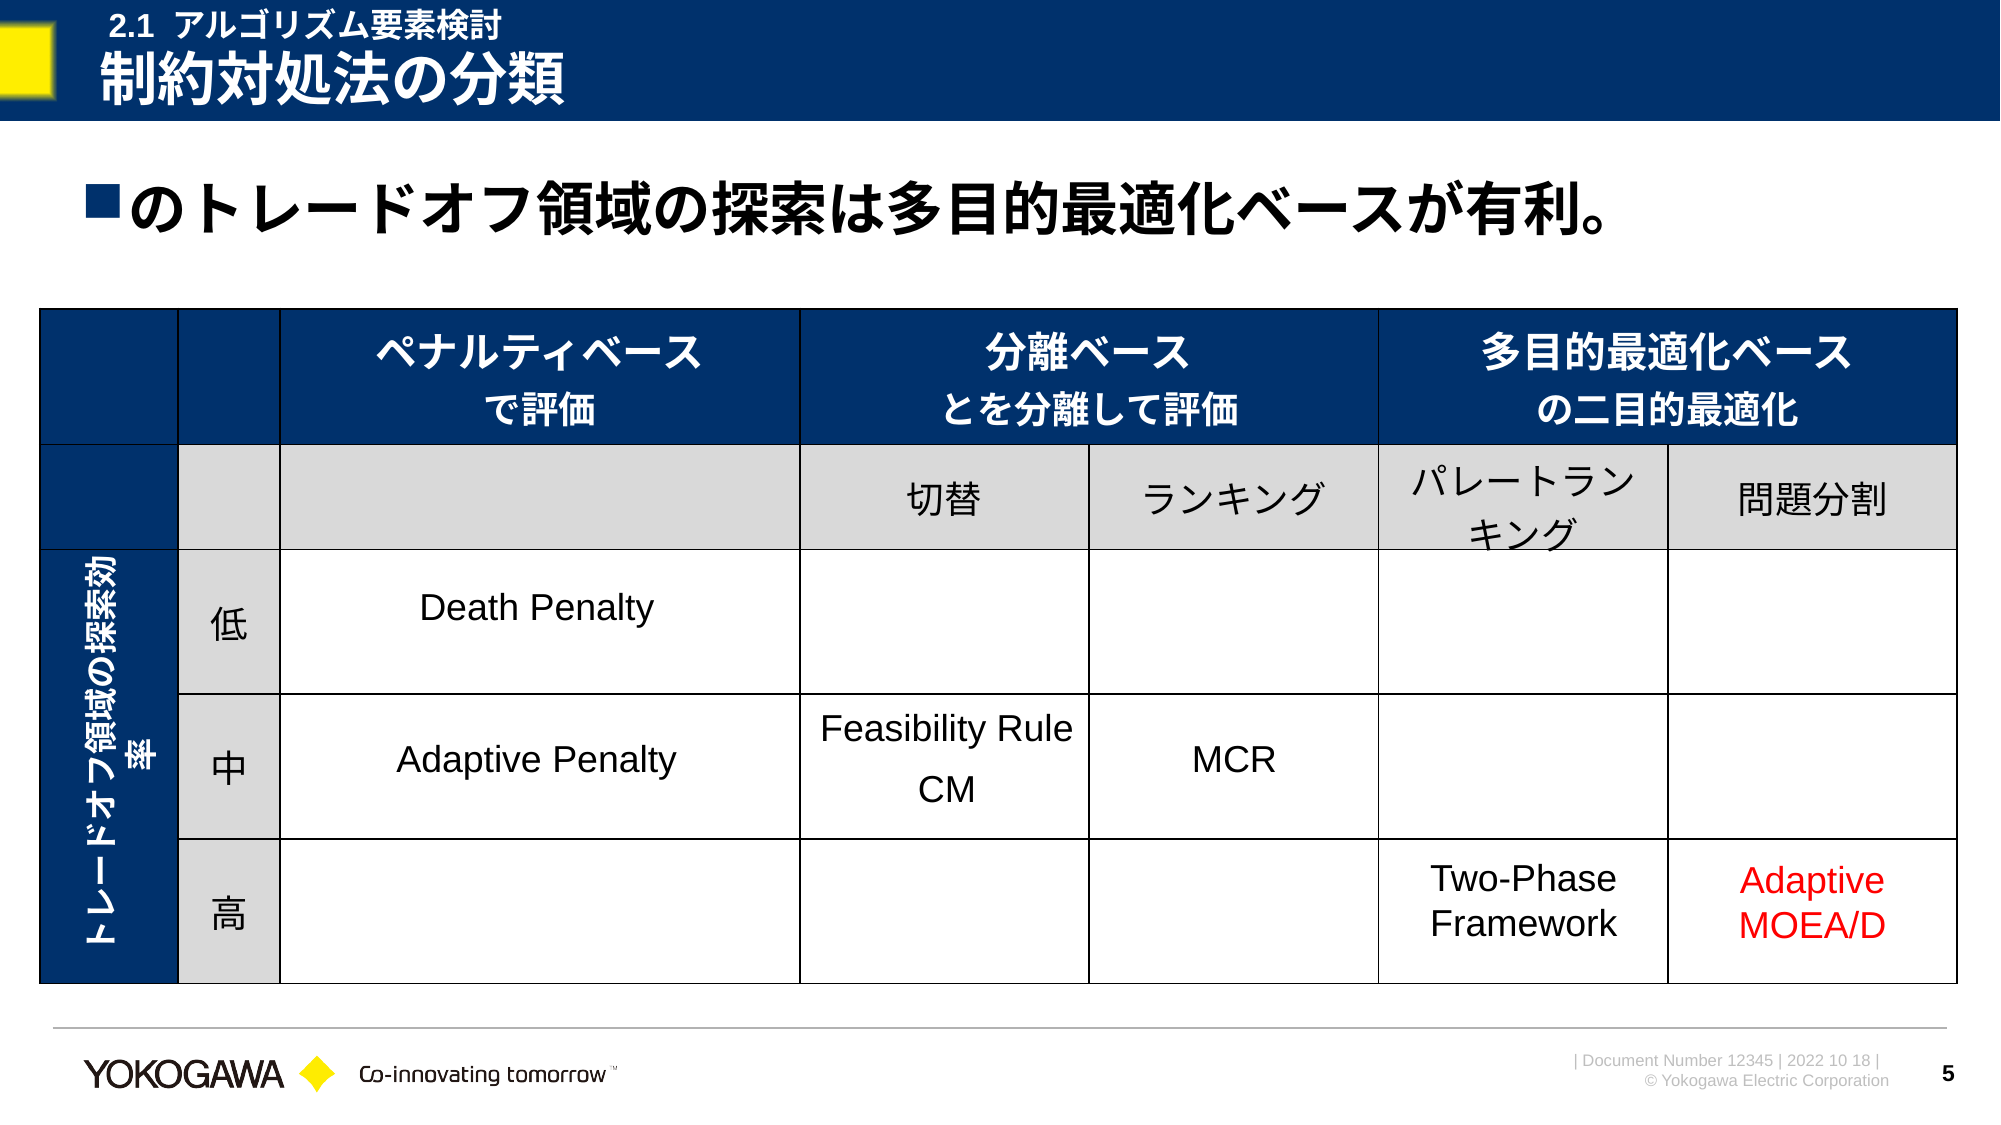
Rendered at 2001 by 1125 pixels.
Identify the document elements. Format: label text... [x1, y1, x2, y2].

text_box Adaptive Penalty [379, 727, 694, 788]
text_box Feasibility Rule [801, 697, 1092, 757]
slide_number 5 [1904, 1042, 1970, 1103]
text_box 2.1 アルゴリズム要素検討 [93, 0, 836, 52]
text_box Adaptive MOEA/D [1720, 848, 1905, 954]
text_box Two-Phase Framework [1412, 846, 1635, 952]
text_box トレードオフ領域の探索効率 [73, 528, 144, 981]
text_box MCR [1153, 727, 1316, 788]
text_box Death Penalty [379, 575, 694, 635]
picture [83, 1055, 617, 1093]
picture [0, 6, 69, 115]
title 制約対処法の分類 [84, 39, 1955, 125]
